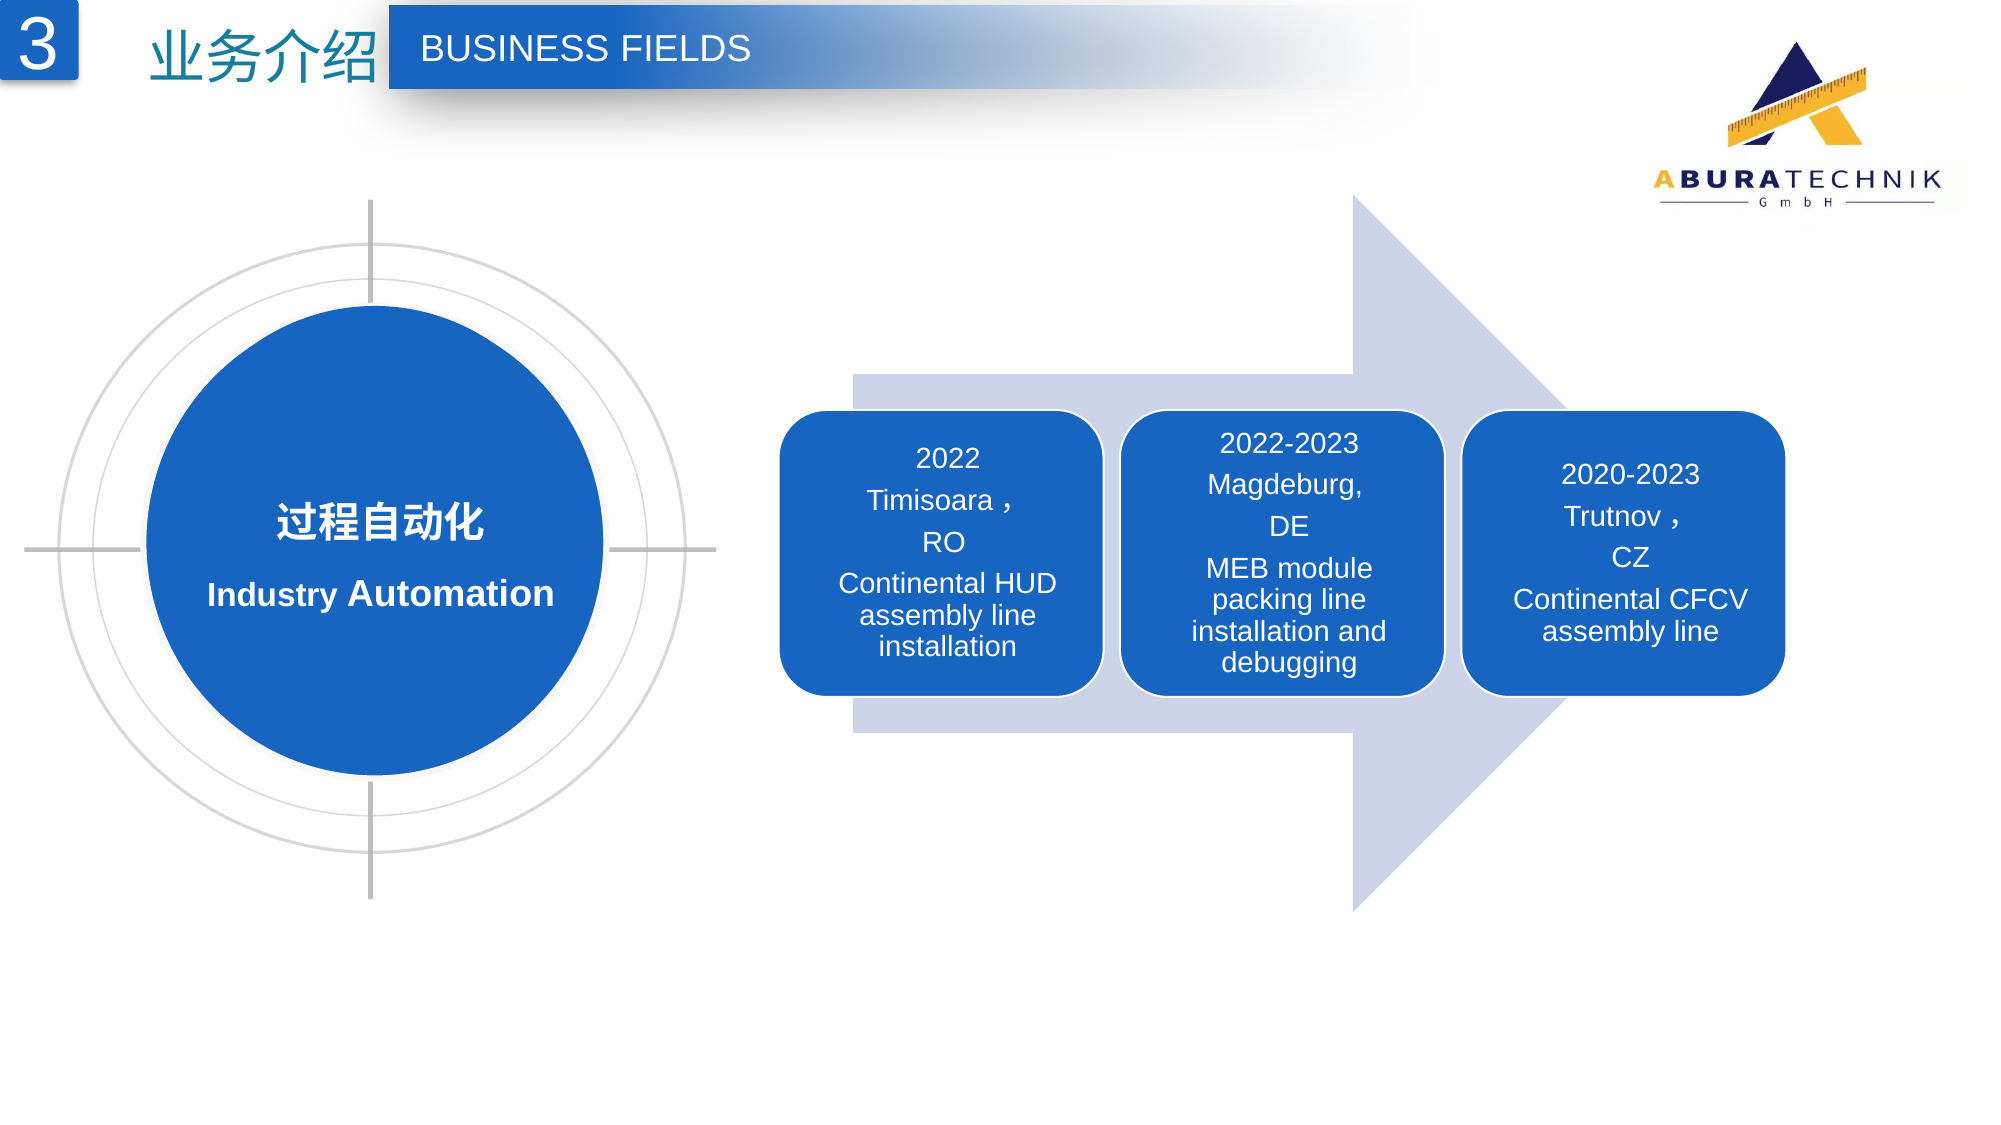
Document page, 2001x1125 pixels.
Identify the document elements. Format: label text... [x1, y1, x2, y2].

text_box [24, 199, 717, 900]
picture [1629, 0, 1961, 244]
text_box 3 [0, 0, 80, 81]
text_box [777, 194, 1788, 913]
text_box 业务介绍 [105, 0, 395, 98]
text_box [395, 4, 1412, 89]
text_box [143, 305, 607, 779]
text_box BUSINESS FIELDS [405, 16, 808, 122]
